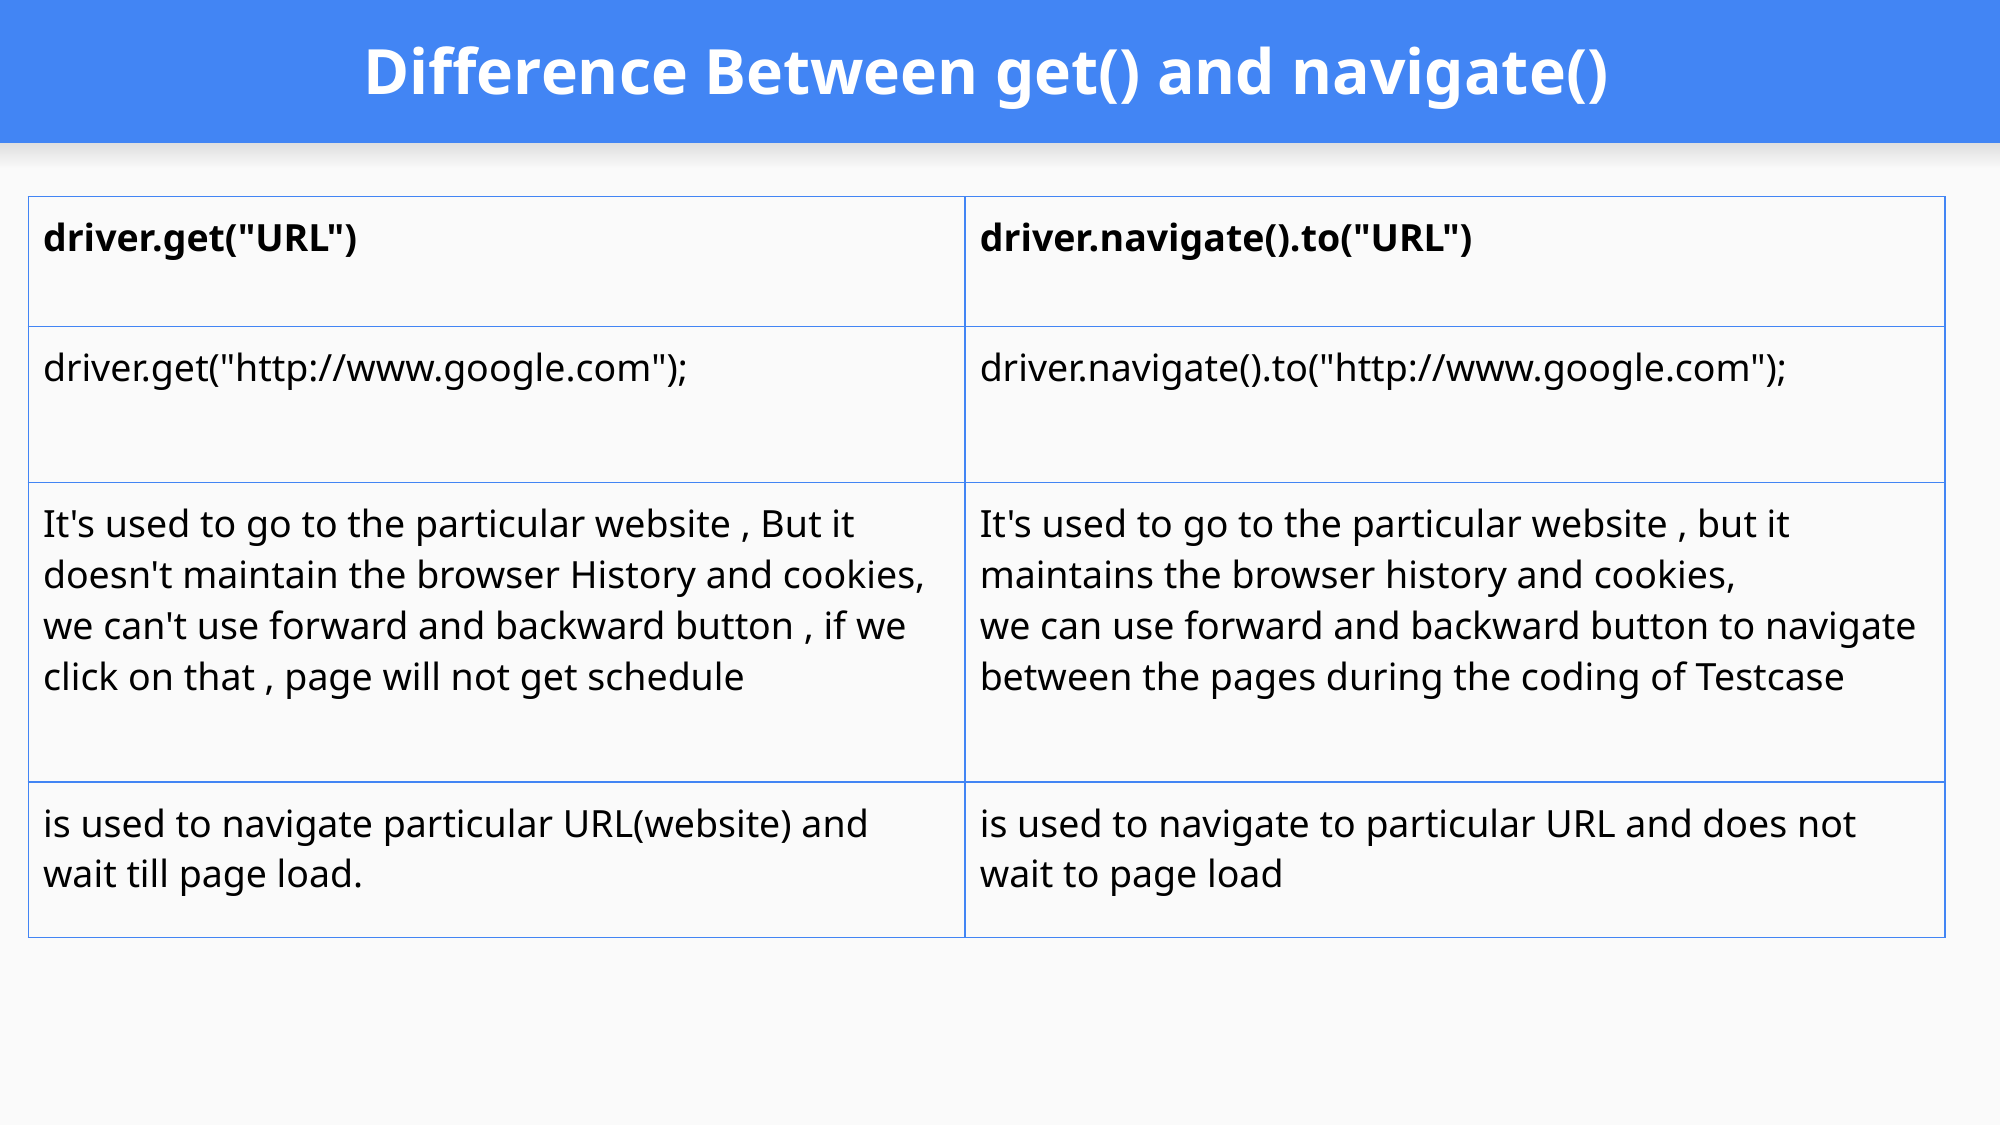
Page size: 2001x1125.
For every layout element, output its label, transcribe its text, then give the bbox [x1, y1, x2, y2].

table_header driver.get("URL") [29, 197, 964, 326]
table_cell is used to navigate particular URL(website) and wait till page load. [29, 783, 964, 937]
table_header driver.navigate().to("URL") [966, 197, 1944, 326]
table_cell driver.get("http://www.google.com"); [29, 327, 964, 482]
table_cell driver.navigate().to("http://www.google.com"); [966, 327, 1944, 482]
table_cell is used to navigate to particular URL and does not wait to page load [966, 783, 1944, 937]
table_cell It's used to go to the particular website , but it maintains the browser history and cookies, we can use forward and backward button to navigate between the pages during the coding of Testcase [966, 483, 1944, 781]
title Difference Between get() and navigate() [21, 3, 1953, 136]
table_cell It's used to go to the particular website , But it doesn't maintain the browser History and cookies, we can't use forward and backward button , if we click on that , page will not get schedule [29, 483, 964, 781]
